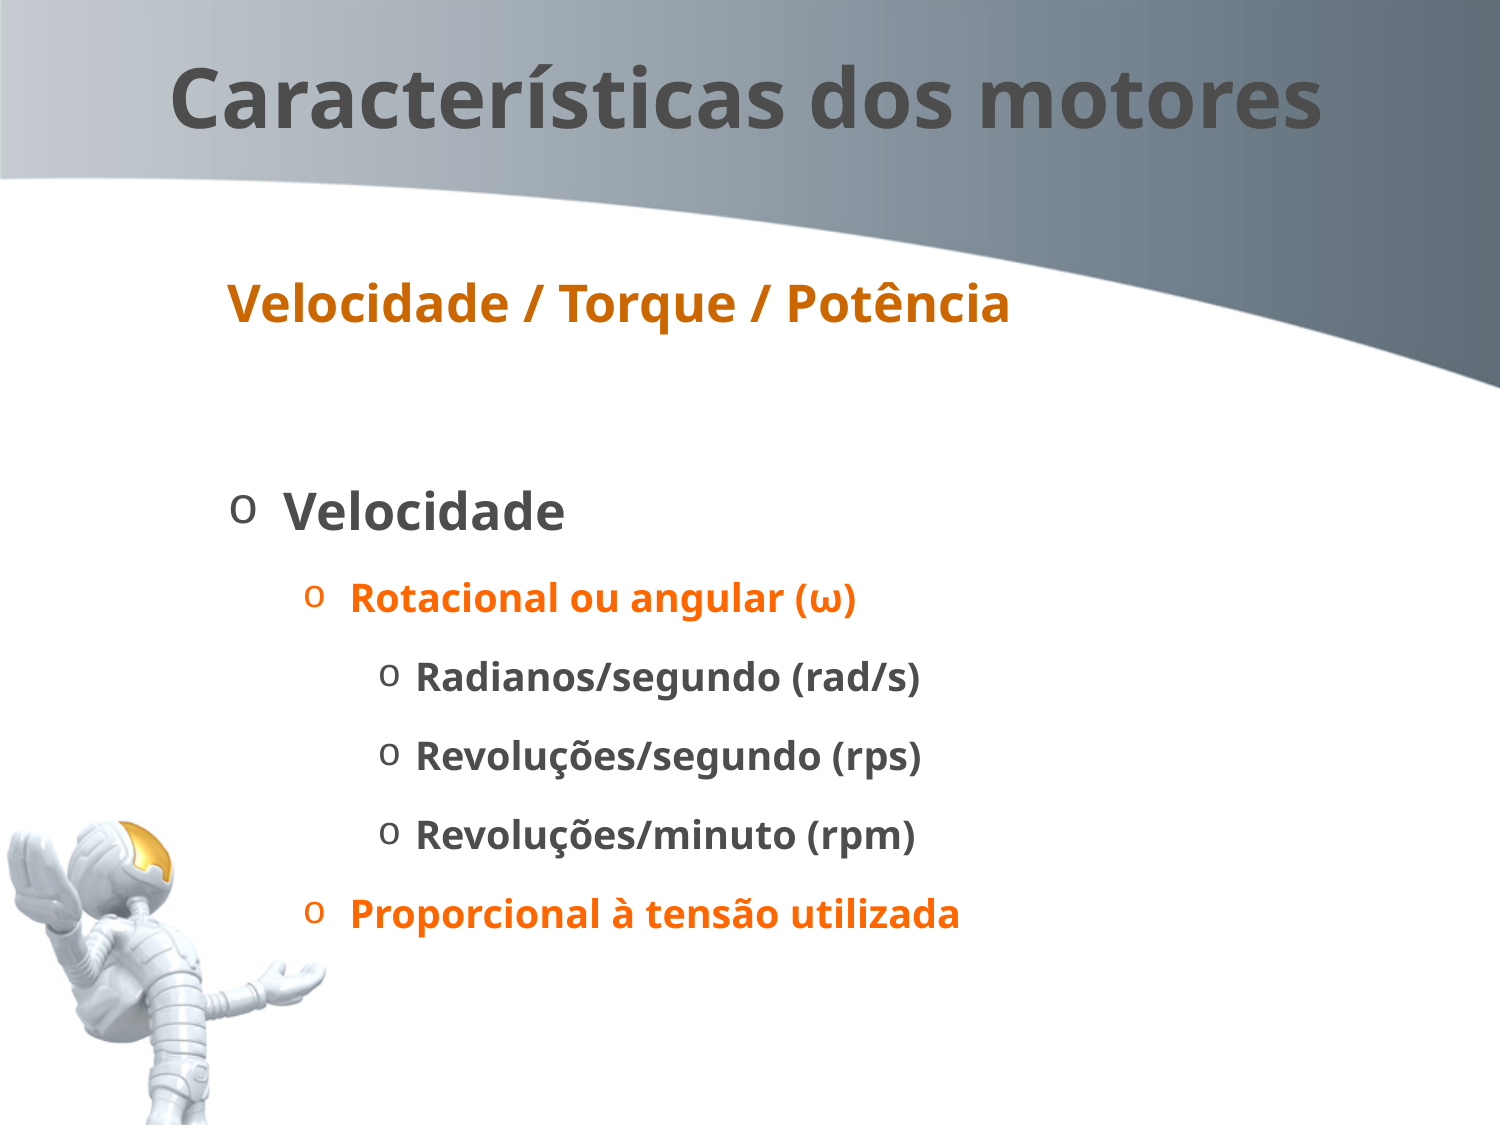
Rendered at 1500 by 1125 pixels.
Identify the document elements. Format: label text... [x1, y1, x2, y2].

title Características dos motores [141, 53, 1353, 138]
picture [0, 0, 1500, 1125]
list Velocidade / Torque / Potência Velocidade Rotacional ou angular (ω) Radianos/segundo (rad/s) Revoluções/segundo (rps) Revoluções/minuto (rpm) Proporcional à tensão utilizada [212, 231, 1424, 1024]
